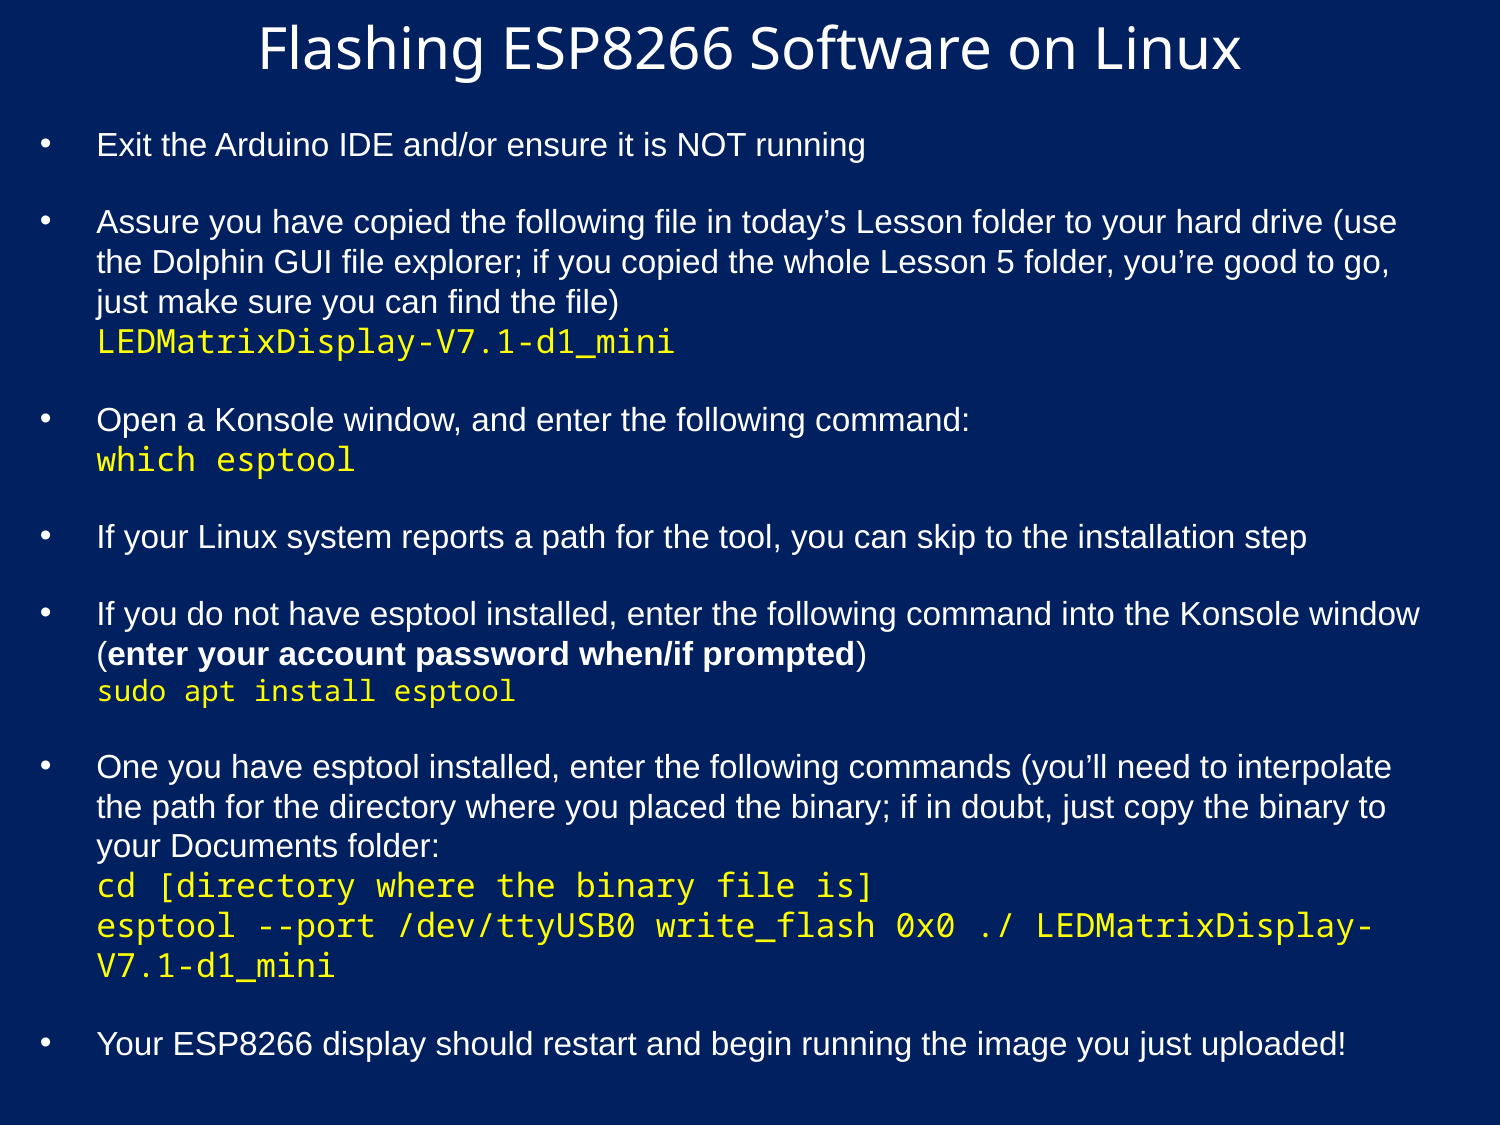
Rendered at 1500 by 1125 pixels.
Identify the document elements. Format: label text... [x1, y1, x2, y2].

title Flashing ESP8266 Software on Linux [75, 0, 1425, 93]
list Exit the Arduino IDE and/or ensure it is NOT running Assure you have copied the following file in today’s Lesson folder to your hard drive (use the Dolphin GUI file explorer; if you copied the whole Lesson 5 folder, you’re good to go, just make sure you can find the file) LEDMatrixDisplay-V7.1-d1_mini Open a Konsole window, and enter the following command: which esptool If your Linux system reports a path for the tool, you can skip to the installation step If you do not have esptool installed, enter the following command into the Konsole window (enter your account password when/if prompted) sudo apt install esptool One you have esptool installed, enter the following commands (you’ll need to interpolate the path for the directory where you placed the binary; if in doubt, just copy the binary to your Documents folder: cd [directory where the binary file is] esptool --port /dev/ttyUSB0 write_flash 0x0 ./ LEDMatrixDisplay-V7.1-d1_mini Your ESP8266 display should restart and begin running the image you just uploaded! [24, 137, 1450, 1088]
